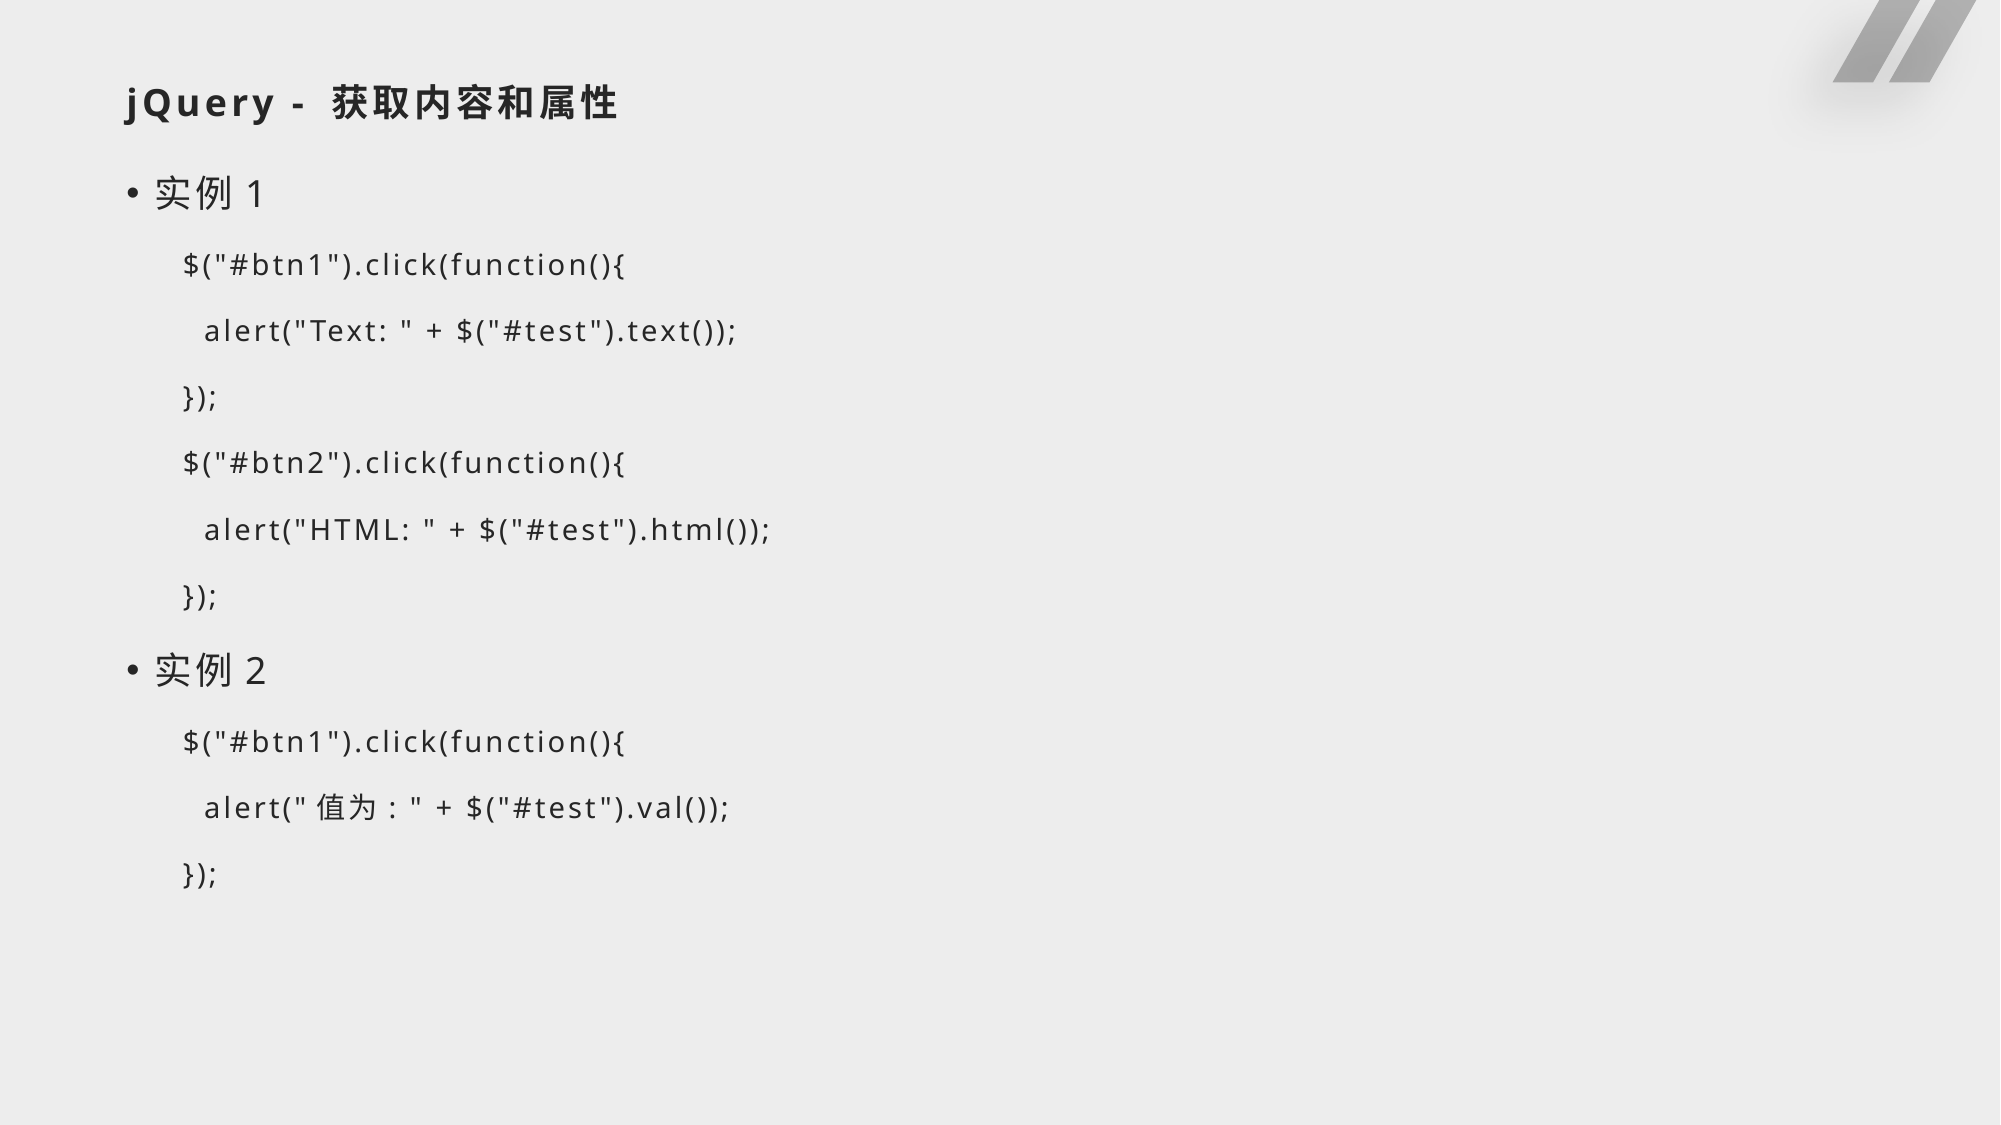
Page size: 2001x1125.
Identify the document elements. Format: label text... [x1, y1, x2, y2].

list 实例1 $("#btn1").click(function(){ alert("Text: " + $("#test").text()); }); $("#btn2").click(function(){ alert("HTML: " + $("#test").html()); }); 实例2 $("#btn1").click(function(){ alert("值为: " + $("#test").val()); }); [109, 156, 1891, 1041]
title jQuery - 获取内容和属性 [109, 72, 1891, 146]
